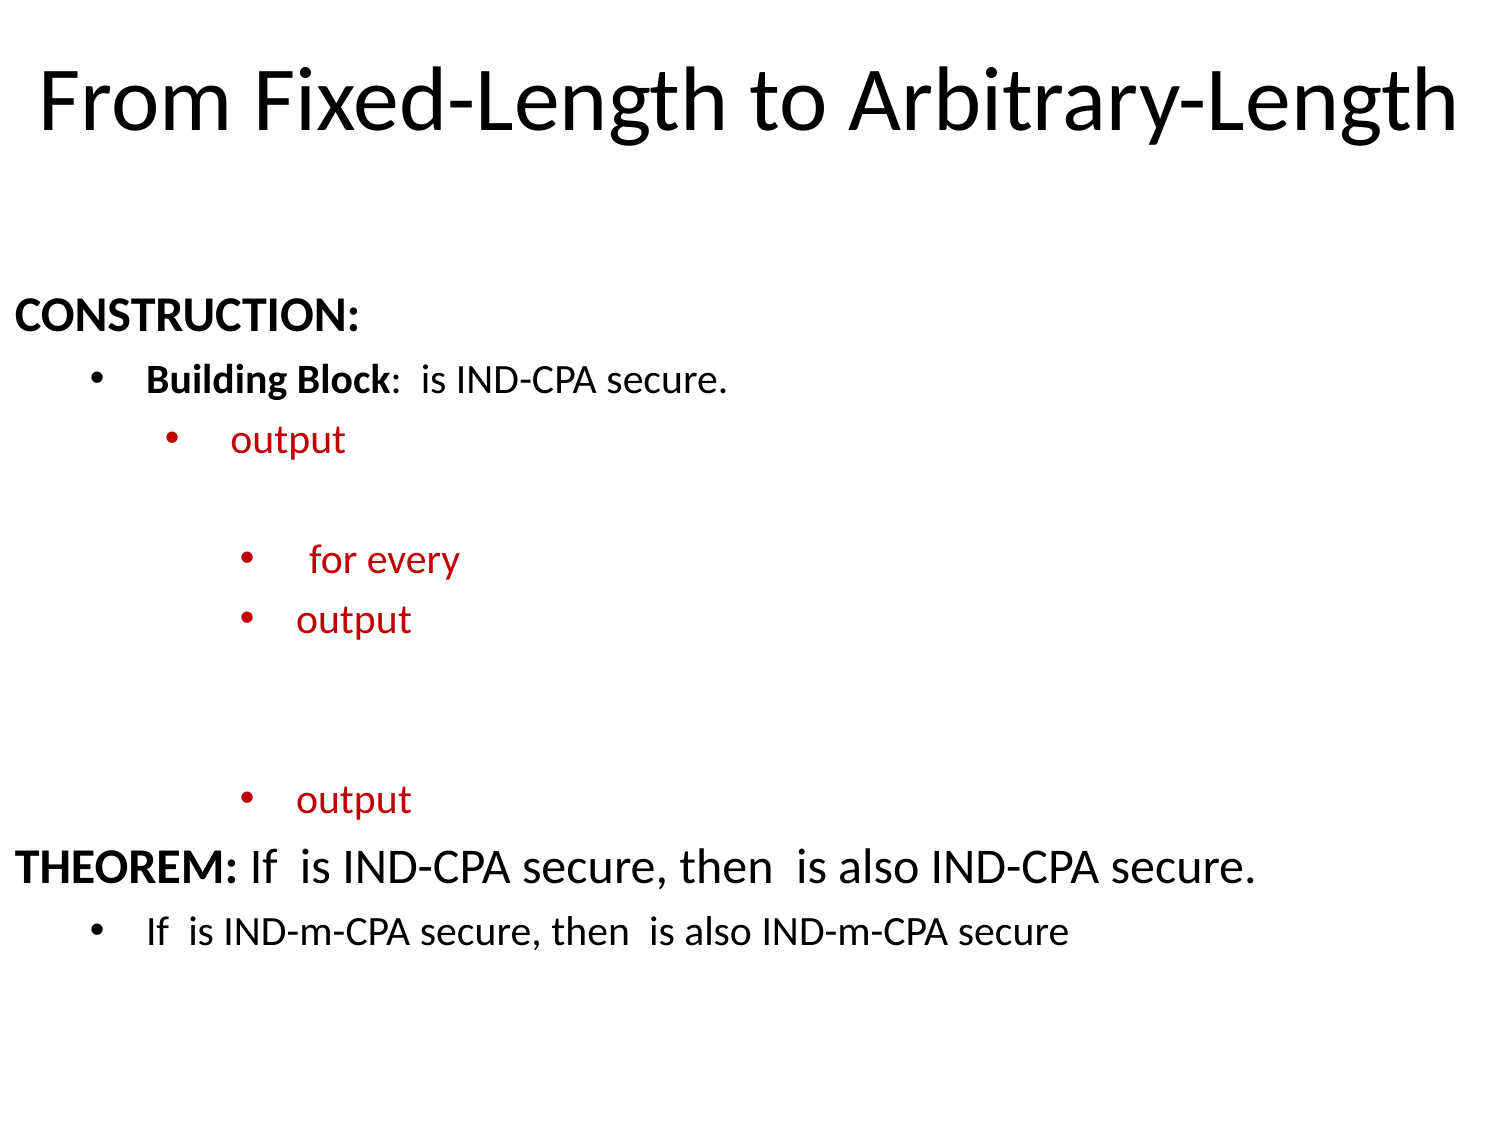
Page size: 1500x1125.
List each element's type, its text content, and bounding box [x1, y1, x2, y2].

title From Fixed-Length to Arbitrary-Length [0, 0, 1500, 188]
